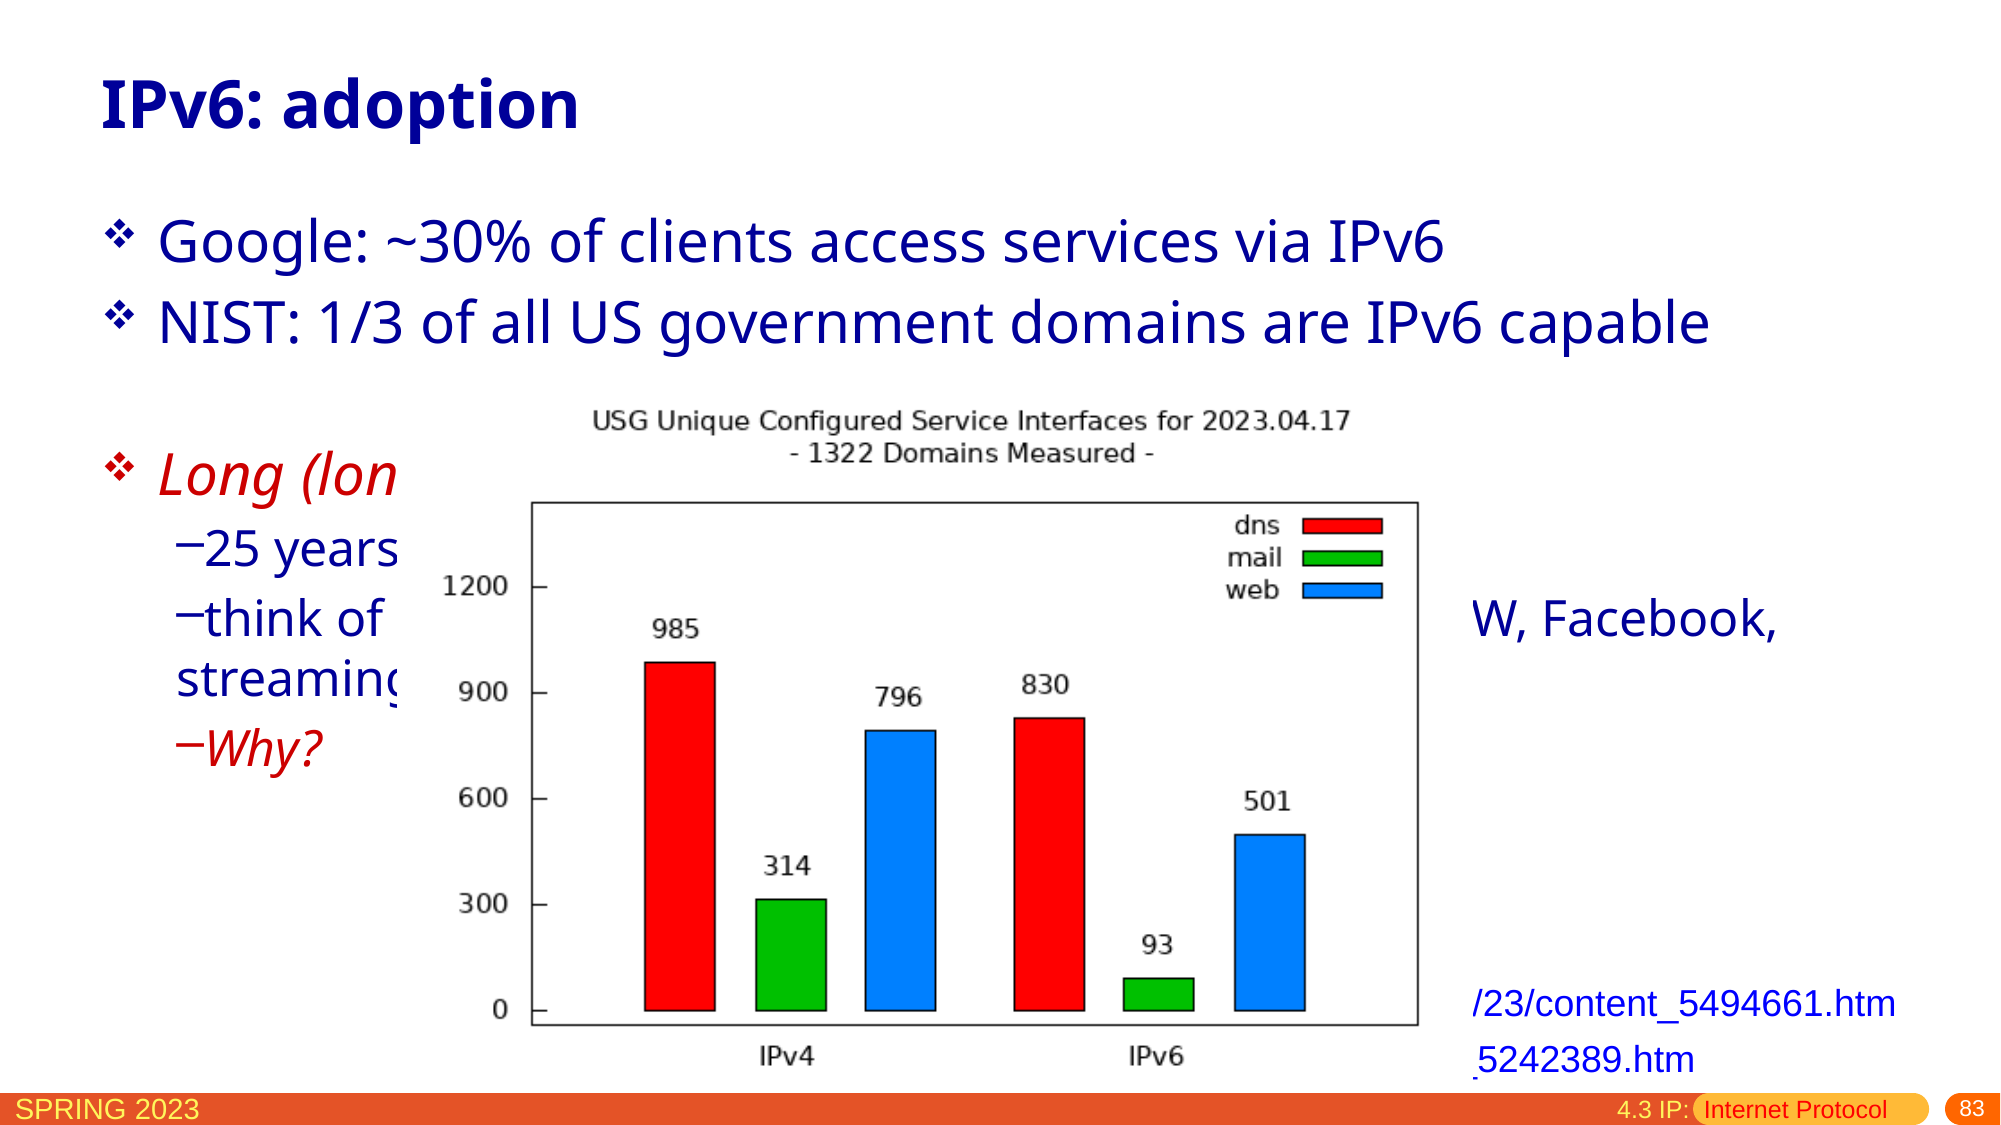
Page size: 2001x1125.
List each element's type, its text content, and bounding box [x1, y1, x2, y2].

title IPv6: adoption [86, 42, 1914, 161]
list Google: ~30% of clients access services via IPv6 NIST: 1/3 of all US government domains are IPv6 capable Long (long!) time for deployment, use 25 years and counting! think of application-level changes in last 25 years: WWW, Facebook, streaming media, telepresence, metaverse, GPT … Why? [86, 196, 1914, 1035]
picture [397, 373, 1473, 1091]
text_box http://www.gov.cn/zhengce/zhengceku/2020-03/23/content_5494661.htm [1477, 971, 1912, 1027]
text_box 4.3 IP: Internet Protocol [1602, 1086, 1934, 1125]
text_box http://www.gov.cn/zhengce/2017-11/26/content_5242389.htm [1477, 1027, 1914, 1088]
